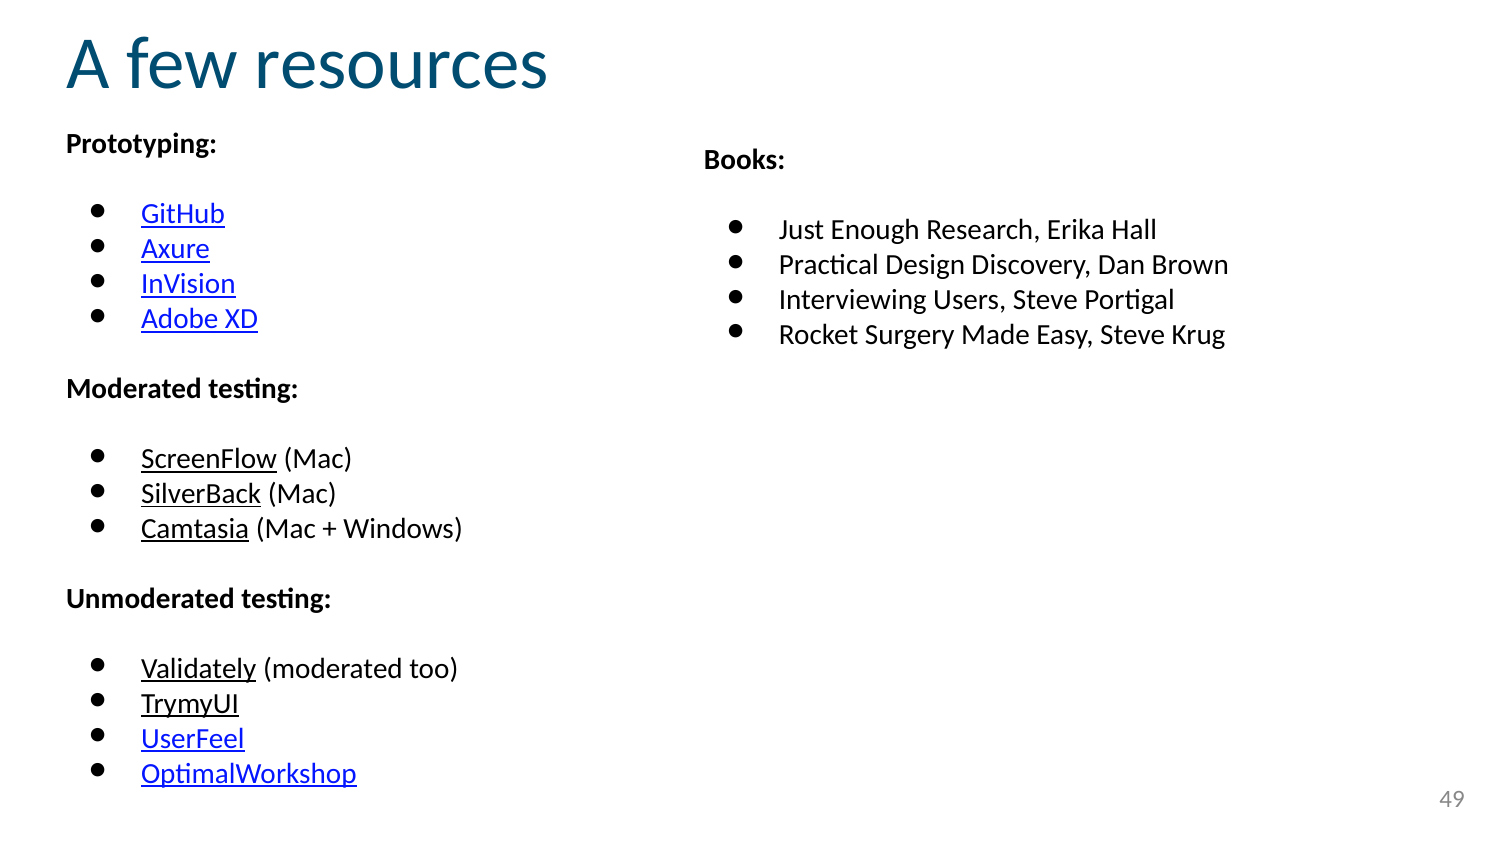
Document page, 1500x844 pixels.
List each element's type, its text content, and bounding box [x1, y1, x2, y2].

list Prototyping: GitHub Axure InVision Adobe XD Moderated testing: ScreenFlow (Mac) SilverBack (Mac) Camtasia (Mac + Windows) Unmoderated testing: Validately (moderated too) TrymyUI UserFeel OptimalWorkshop [51, 109, 785, 734]
slide_number ‹#› [1389, 764, 1480, 830]
text_box Books: Just Enough Research, Erika Hall Practical Design Discovery, Dan Brown Interviewing Users, Steve Portigal Rocket Surgery Made Easy, Steve Krug [688, 125, 1469, 618]
title A few resources [51, 11, 1449, 106]
